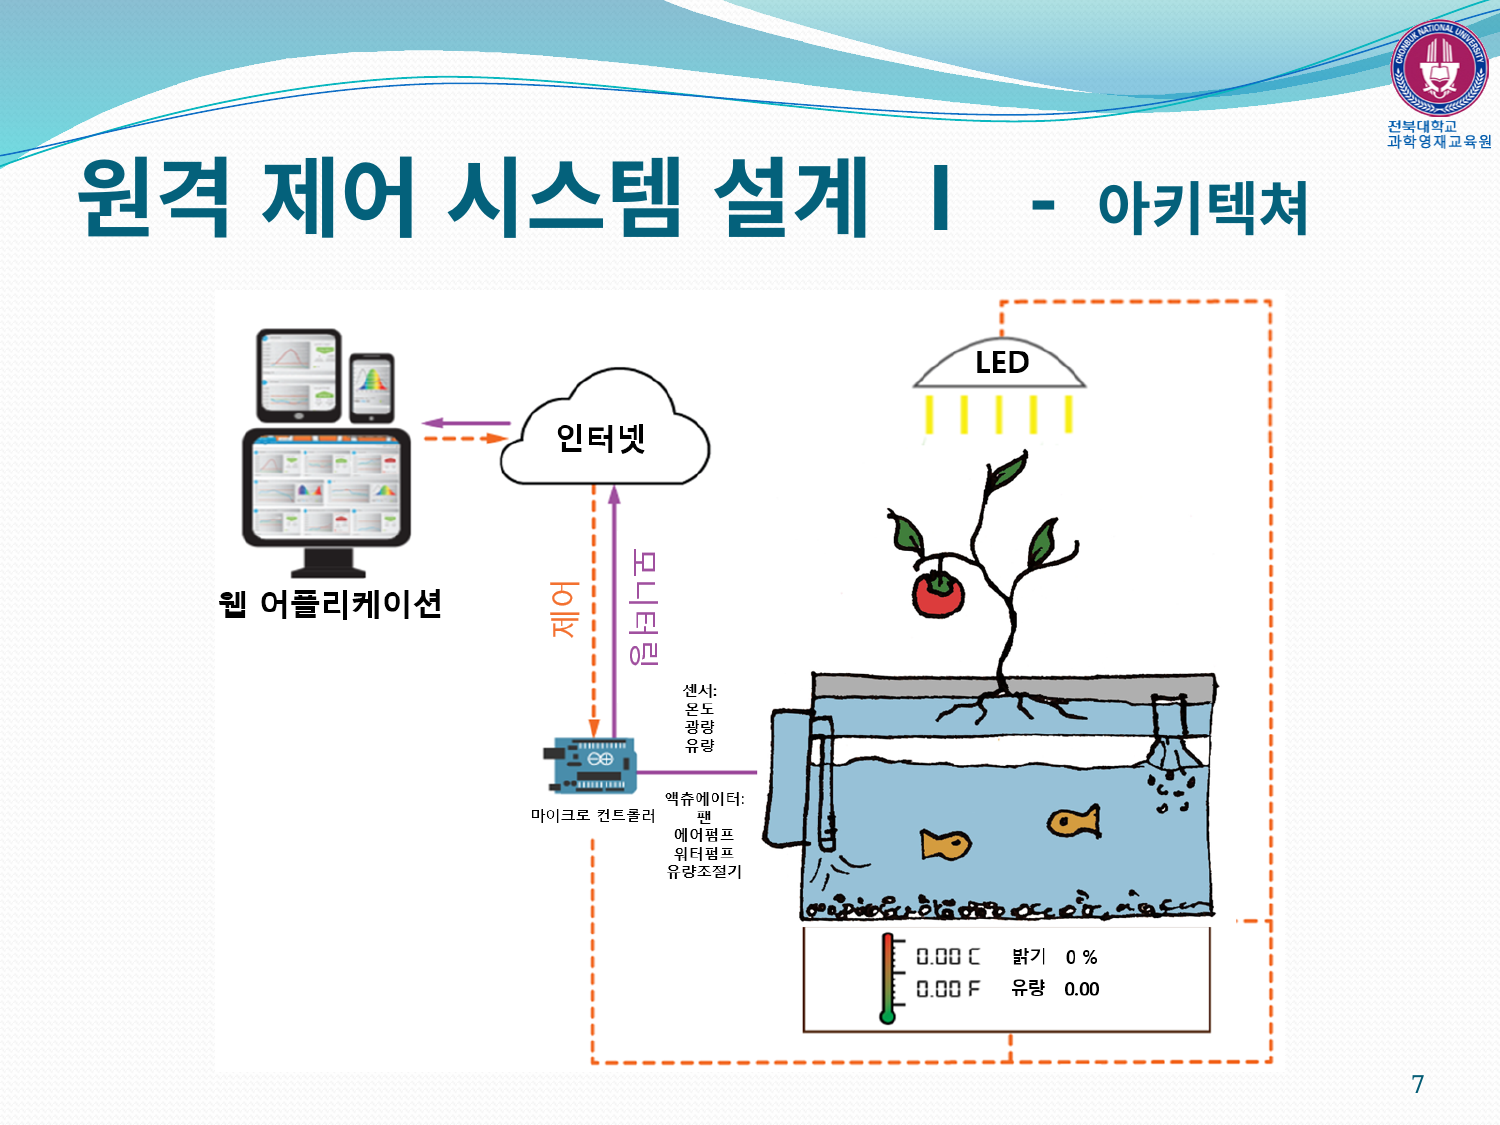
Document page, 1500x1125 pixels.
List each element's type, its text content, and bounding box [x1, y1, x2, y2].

picture [1387, 19, 1491, 149]
title 원격 제어 시스템 설계 Ⅰ - 아키텍쳐 [75, 78, 1425, 249]
slide_number 7 [1299, 1042, 1425, 1103]
picture [214, 290, 1286, 1072]
